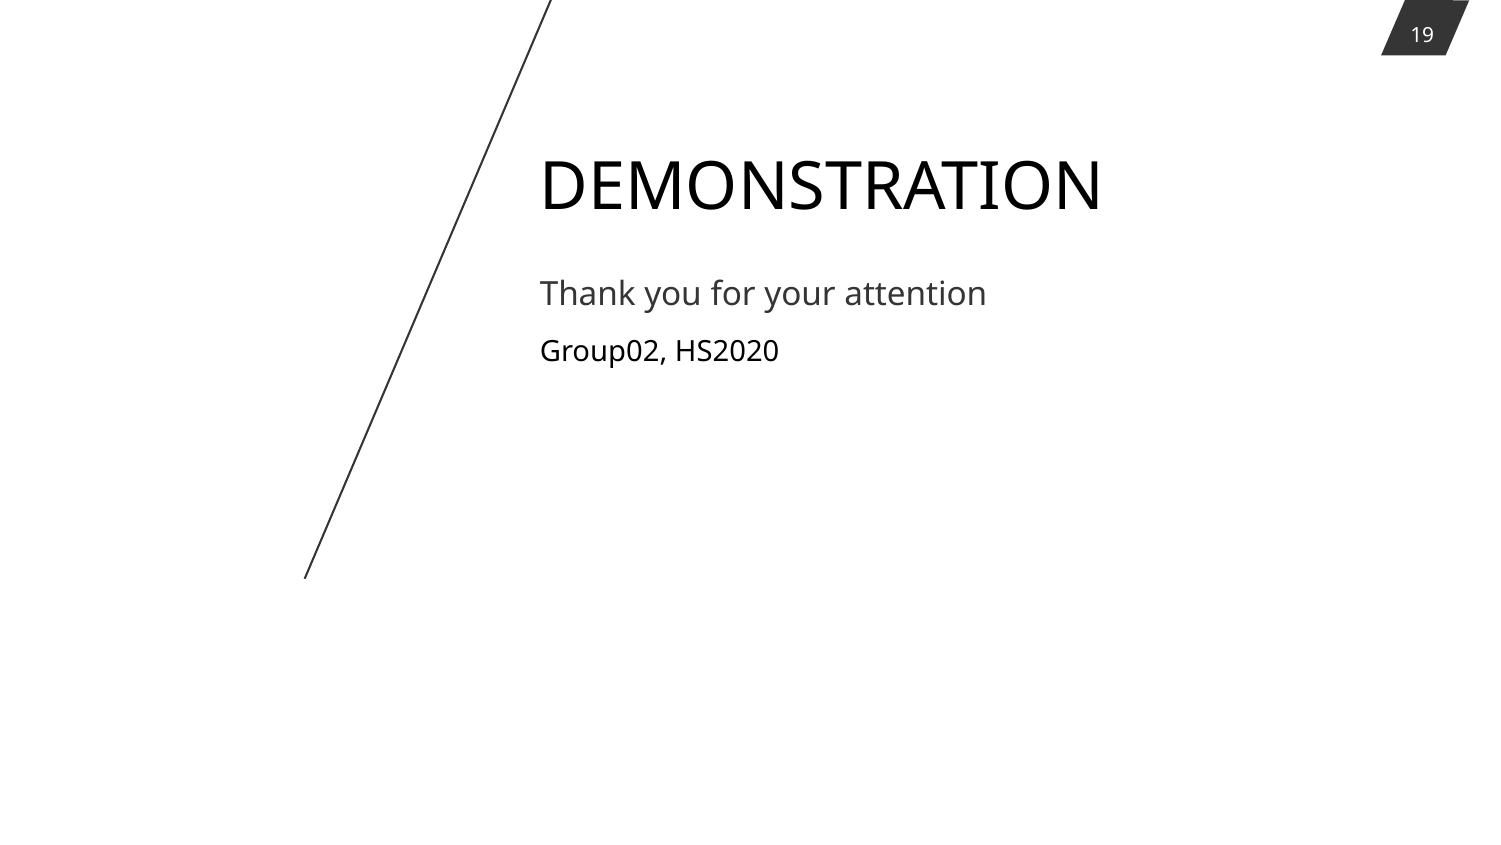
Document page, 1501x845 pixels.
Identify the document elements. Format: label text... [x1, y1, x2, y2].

title Demonstration [539, 141, 1412, 203]
list Thank you for your attention Group02, HS2020 [539, 269, 1412, 755]
slide_number 19 [1381, 0, 1470, 56]
